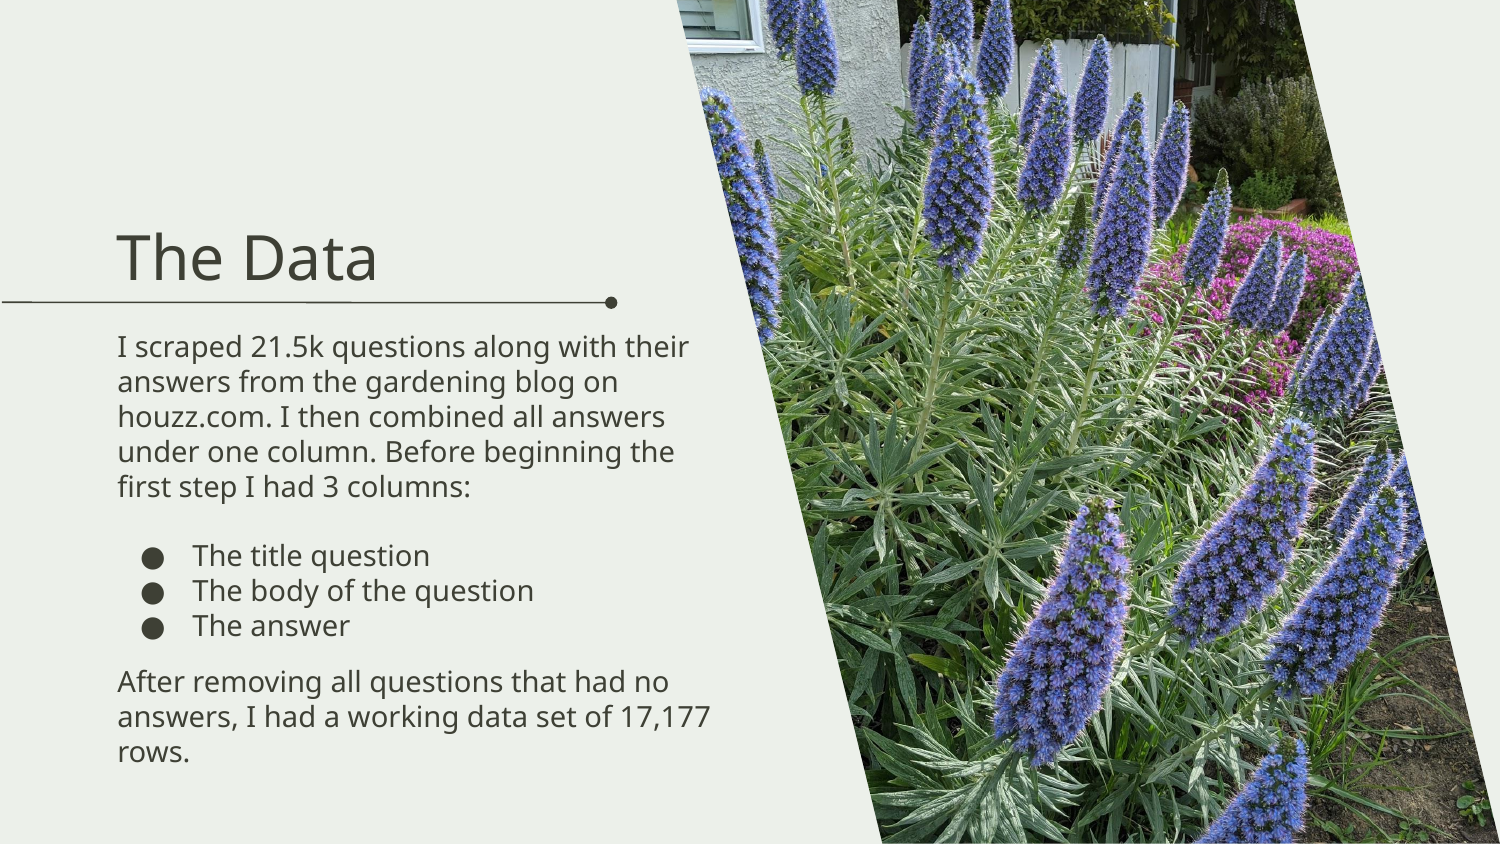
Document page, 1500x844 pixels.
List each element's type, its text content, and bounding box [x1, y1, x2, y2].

subtitle I scraped 21.5k questions along with their answers from the gardening blog on houzz.com. I then combined all answers under one column. Before beginning the first step I had 3 columns: The title question The body of the question The answer After removing all questions that had no answers, I had a working data set of 17,177 rows. [102, 312, 671, 659]
picture [676, 0, 1500, 844]
title The Data [101, 184, 671, 309]
